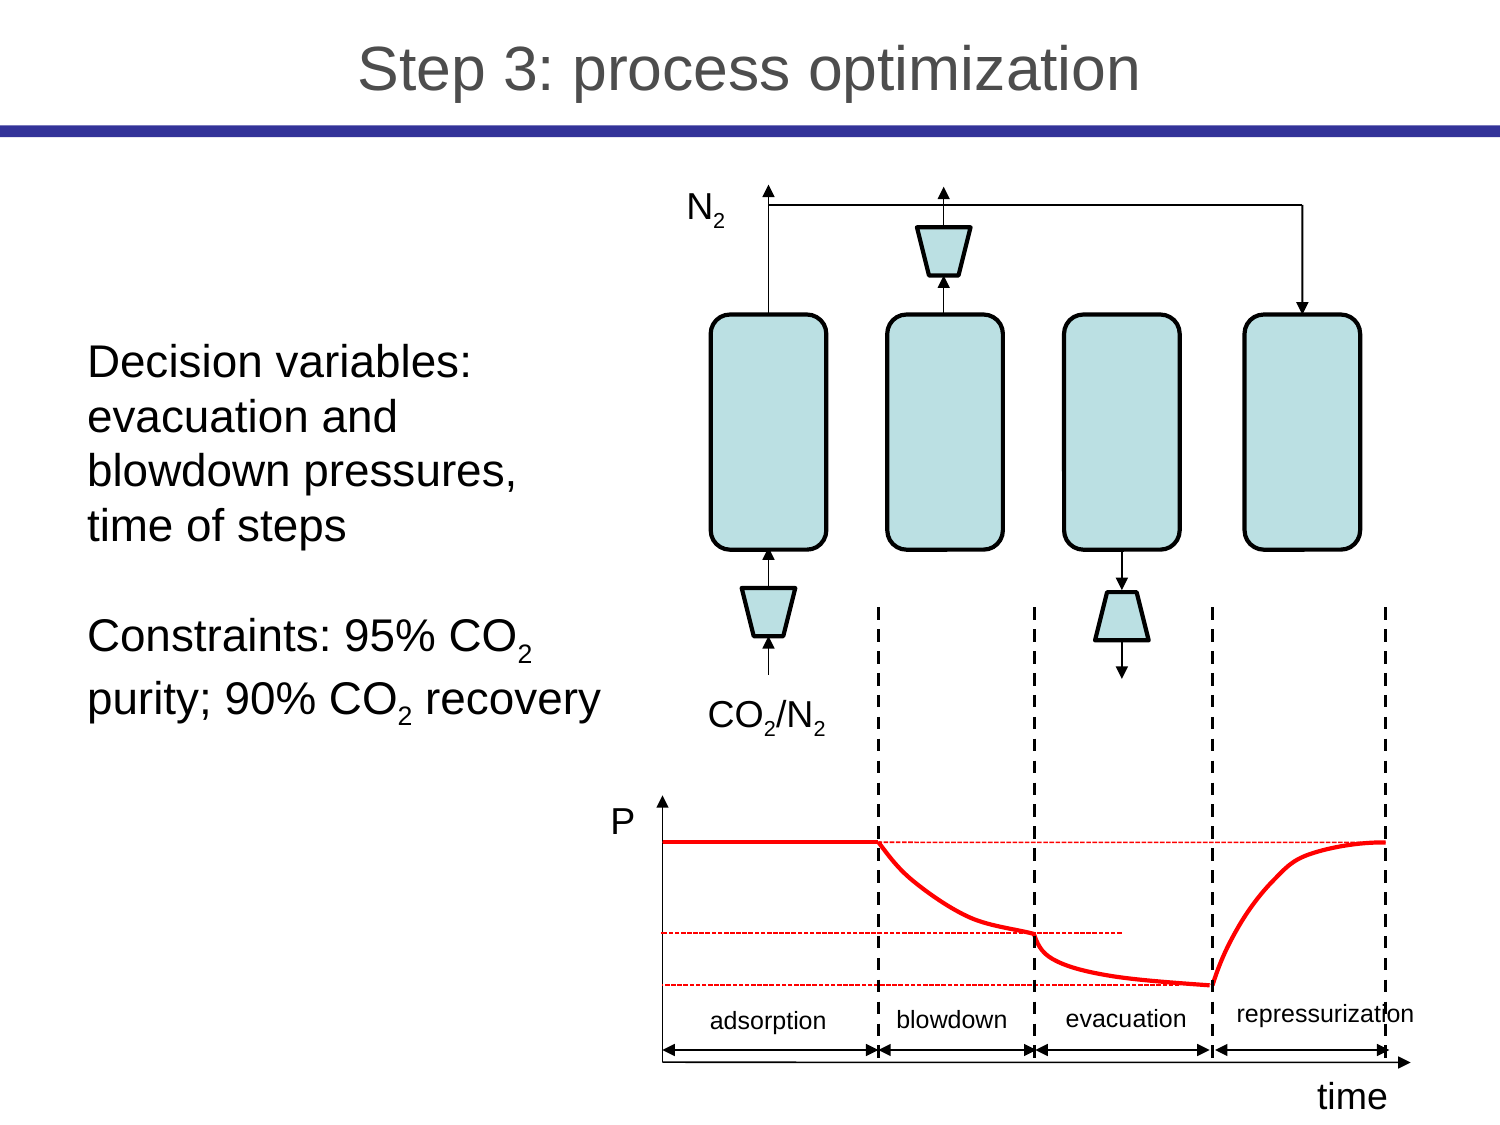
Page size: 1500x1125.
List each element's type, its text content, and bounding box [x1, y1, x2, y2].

text_box [0, 125, 1500, 138]
text_box Decision variables: evacuation and blowdown pressures, time of steps Constraints: 95% CO2 purity; 90% CO2 recovery [72, 268, 620, 739]
text_box [708, 312, 829, 552]
text_box evacuation [1050, 994, 1203, 1040]
text_box [883, 852, 1028, 932]
text_box [1061, 312, 1182, 552]
text_box CO2/N2 [692, 682, 841, 749]
text_box repressurization [1390, 990, 1430, 1036]
text_box repressurization [1221, 990, 1381, 1036]
text_box [1216, 852, 1375, 983]
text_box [741, 547, 796, 675]
text_box [1242, 312, 1363, 552]
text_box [1094, 551, 1149, 680]
text_box P [595, 789, 655, 850]
text_box blowdown [882, 996, 1023, 1041]
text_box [916, 214, 971, 315]
text_box time [1302, 1072, 1403, 1124]
text_box Step 3: process optimization [0, 10, 1500, 120]
text_box [1038, 934, 1208, 988]
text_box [916, 186, 971, 204]
text_box N2 [671, 174, 741, 241]
text_box [885, 312, 1005, 552]
text_box adsorption [694, 997, 842, 1043]
